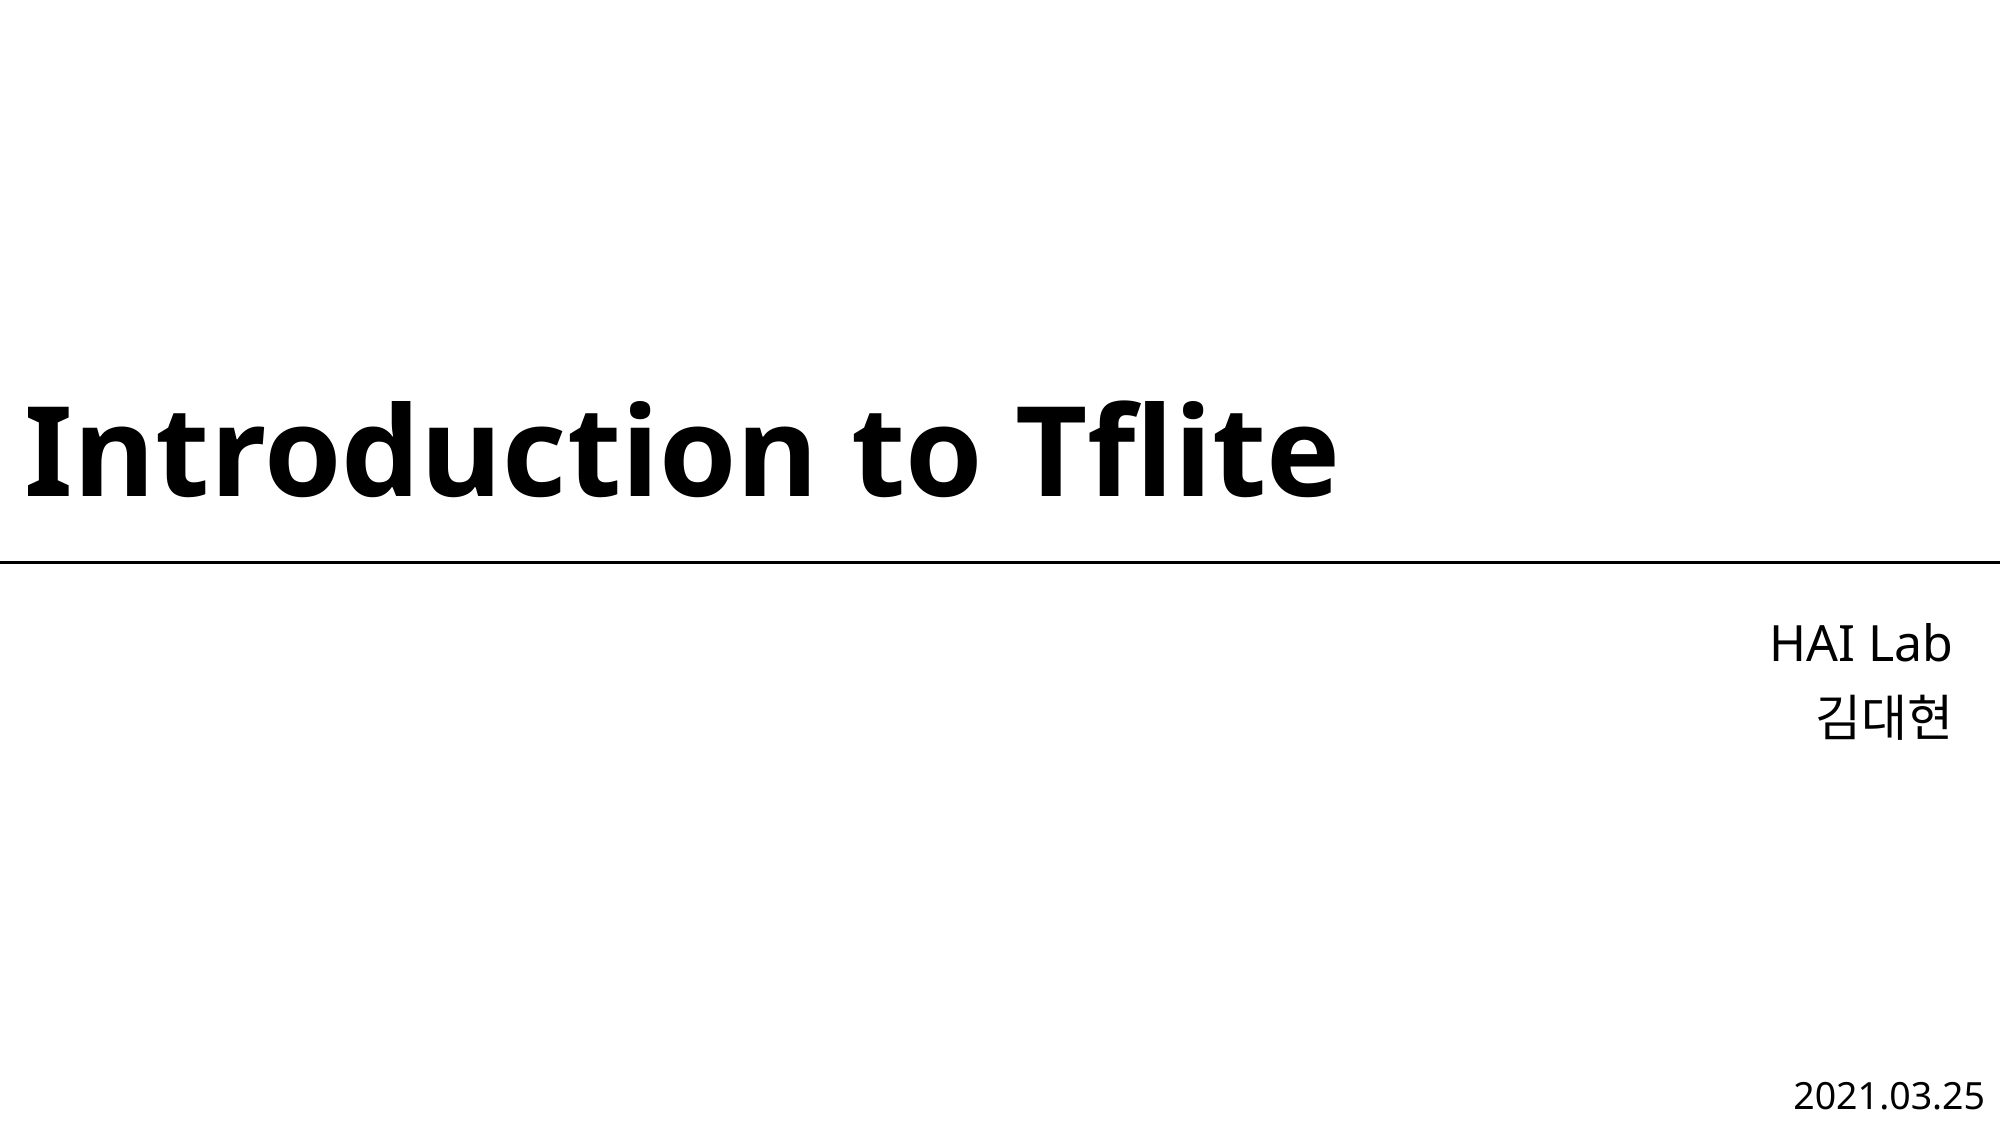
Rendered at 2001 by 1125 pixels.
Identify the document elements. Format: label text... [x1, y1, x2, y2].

text_box 2021.03.25 [973, 1064, 2000, 1125]
subtitle HAI Lab 김대현 [468, 610, 1969, 883]
title Introduction to Tflite [0, 333, 1450, 531]
